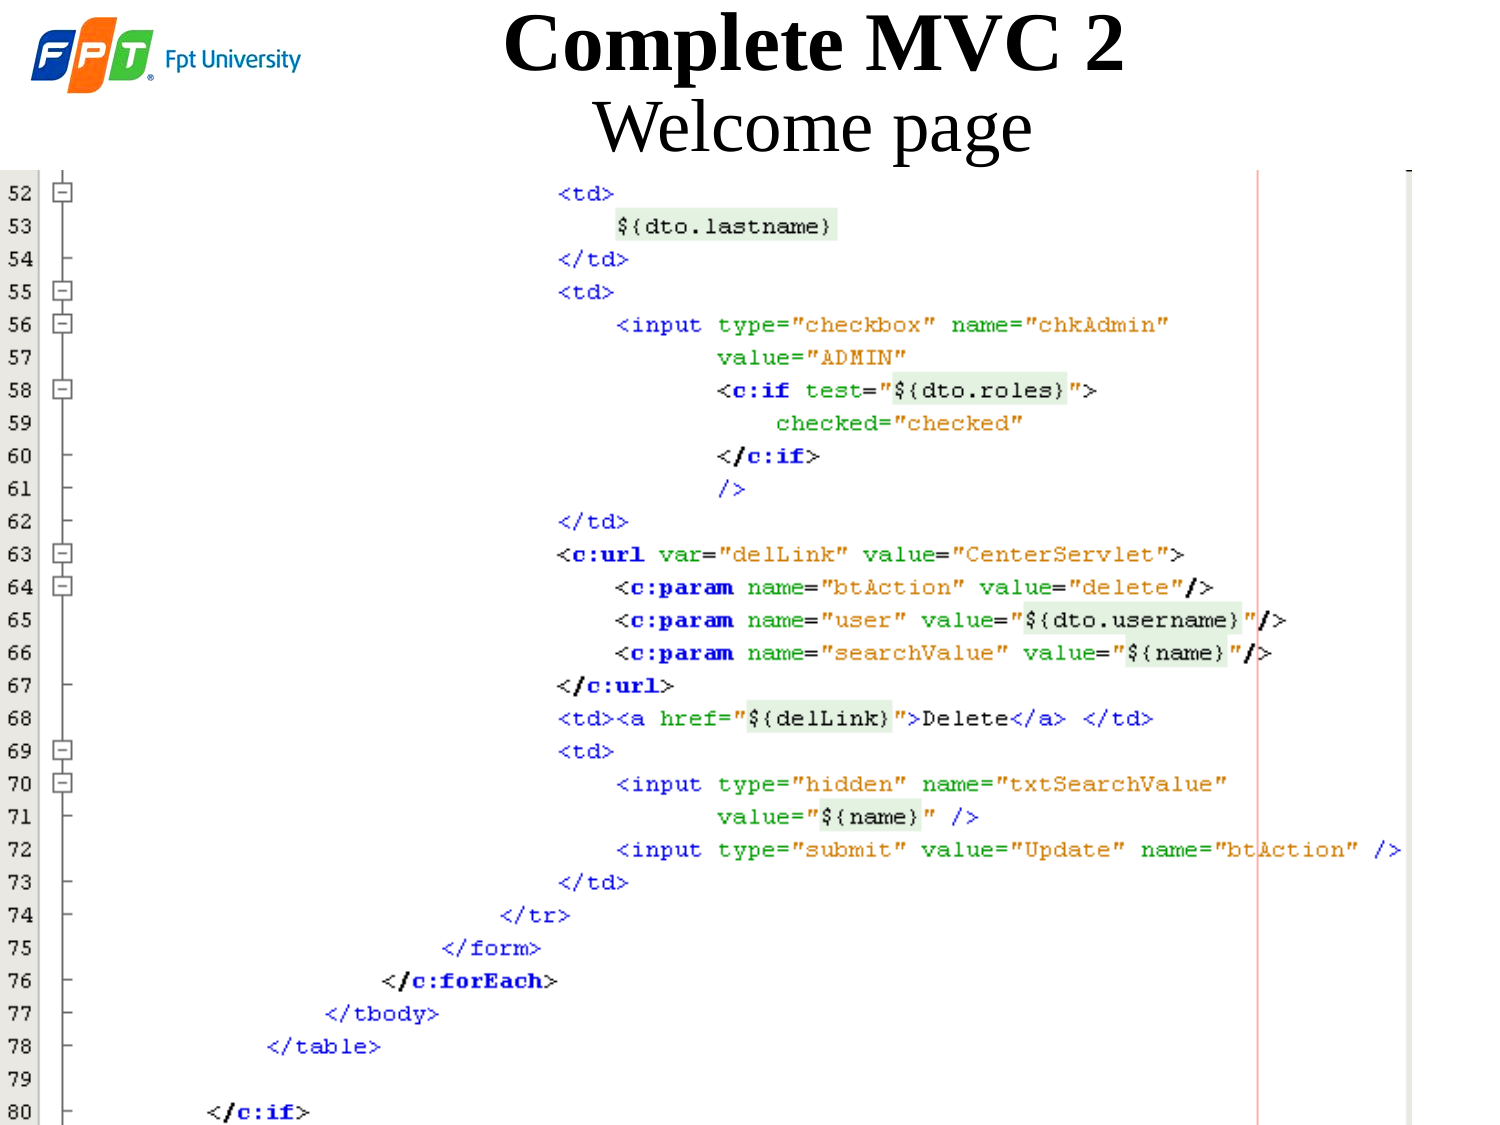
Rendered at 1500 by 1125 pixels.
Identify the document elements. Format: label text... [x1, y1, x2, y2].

picture [0, 170, 1412, 1125]
title Complete MVC 2 Welcome page [150, 0, 1500, 180]
picture [0, 0, 150, 122]
